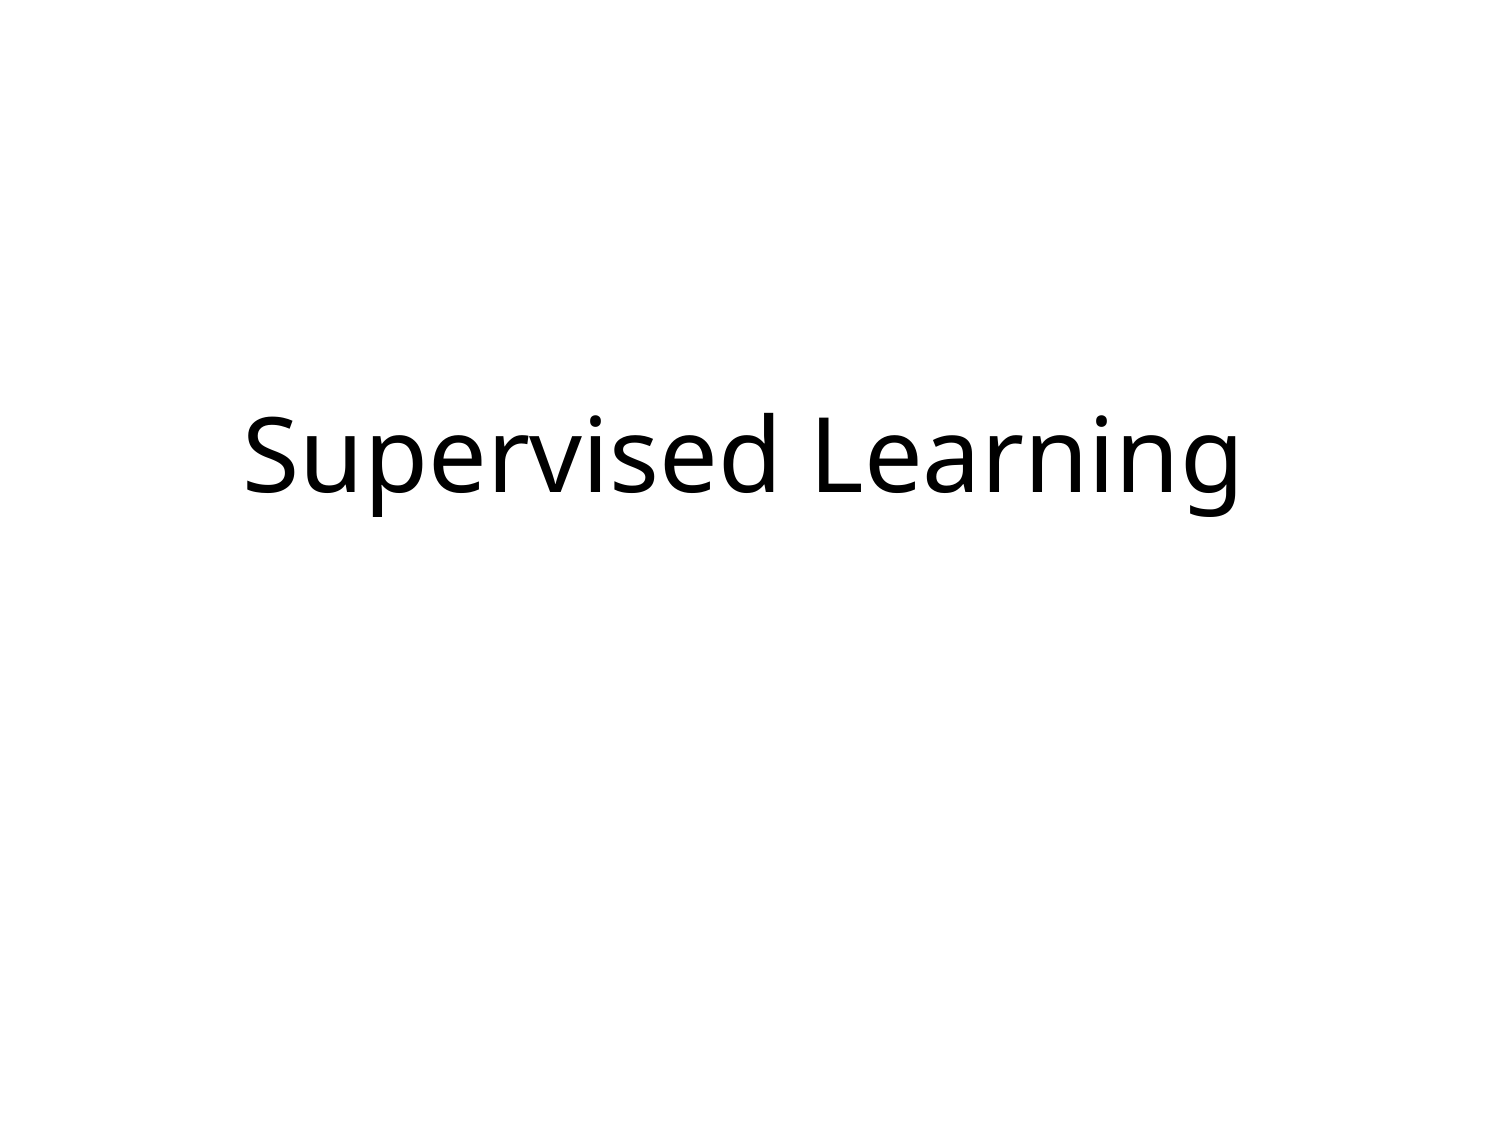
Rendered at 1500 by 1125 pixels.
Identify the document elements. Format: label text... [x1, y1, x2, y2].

title Supervised Learning [41, 303, 1447, 614]
